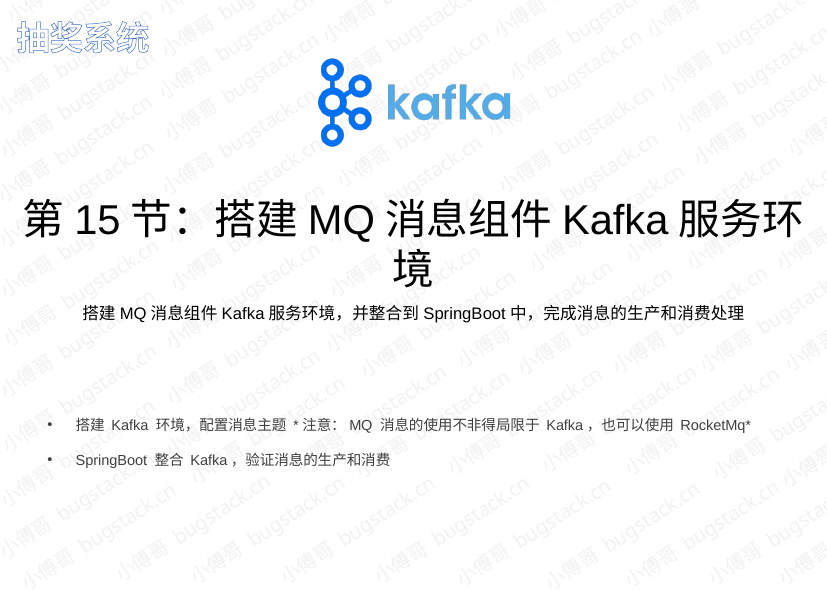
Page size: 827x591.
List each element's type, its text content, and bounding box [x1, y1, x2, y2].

text_box 搭建MQ消息组件Kafka服务环境，并整合到SpringBoot中，完成消息的生产和消费处理 [32, 295, 794, 330]
text_box 第15节：搭建MQ消息组件Kafka服务环境 [0, 185, 827, 301]
text_box 搭建 Kafka 环境，配置消息主题 *注意：MQ 消息的使用不非得局限于 Kafka，也可以使用 RocketMq* SpringBoot 整合 Kafka，验证消息的生产和消费 [32, 391, 808, 476]
picture [298, 0, 529, 226]
text_box 抽奖系统 [1, 9, 165, 65]
